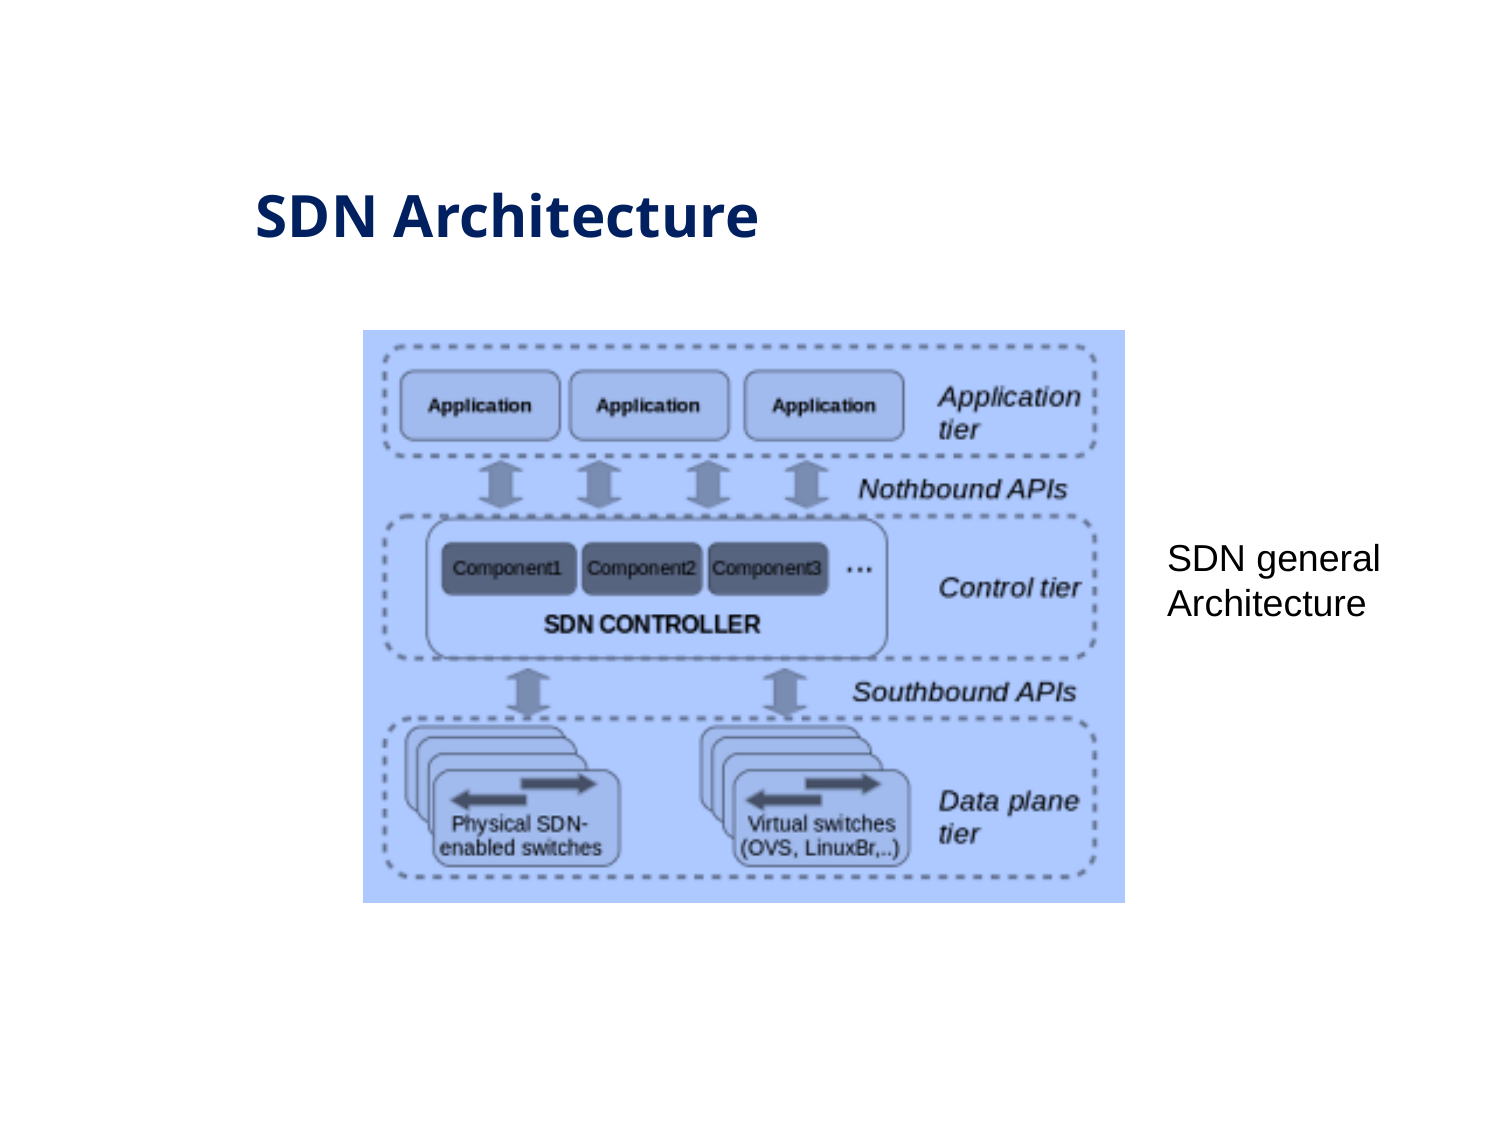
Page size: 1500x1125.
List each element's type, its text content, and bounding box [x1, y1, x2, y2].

text_box SDN general Architecture [1152, 526, 1407, 632]
text_box SDN Architecture [240, 179, 1095, 258]
picture [362, 330, 1125, 903]
